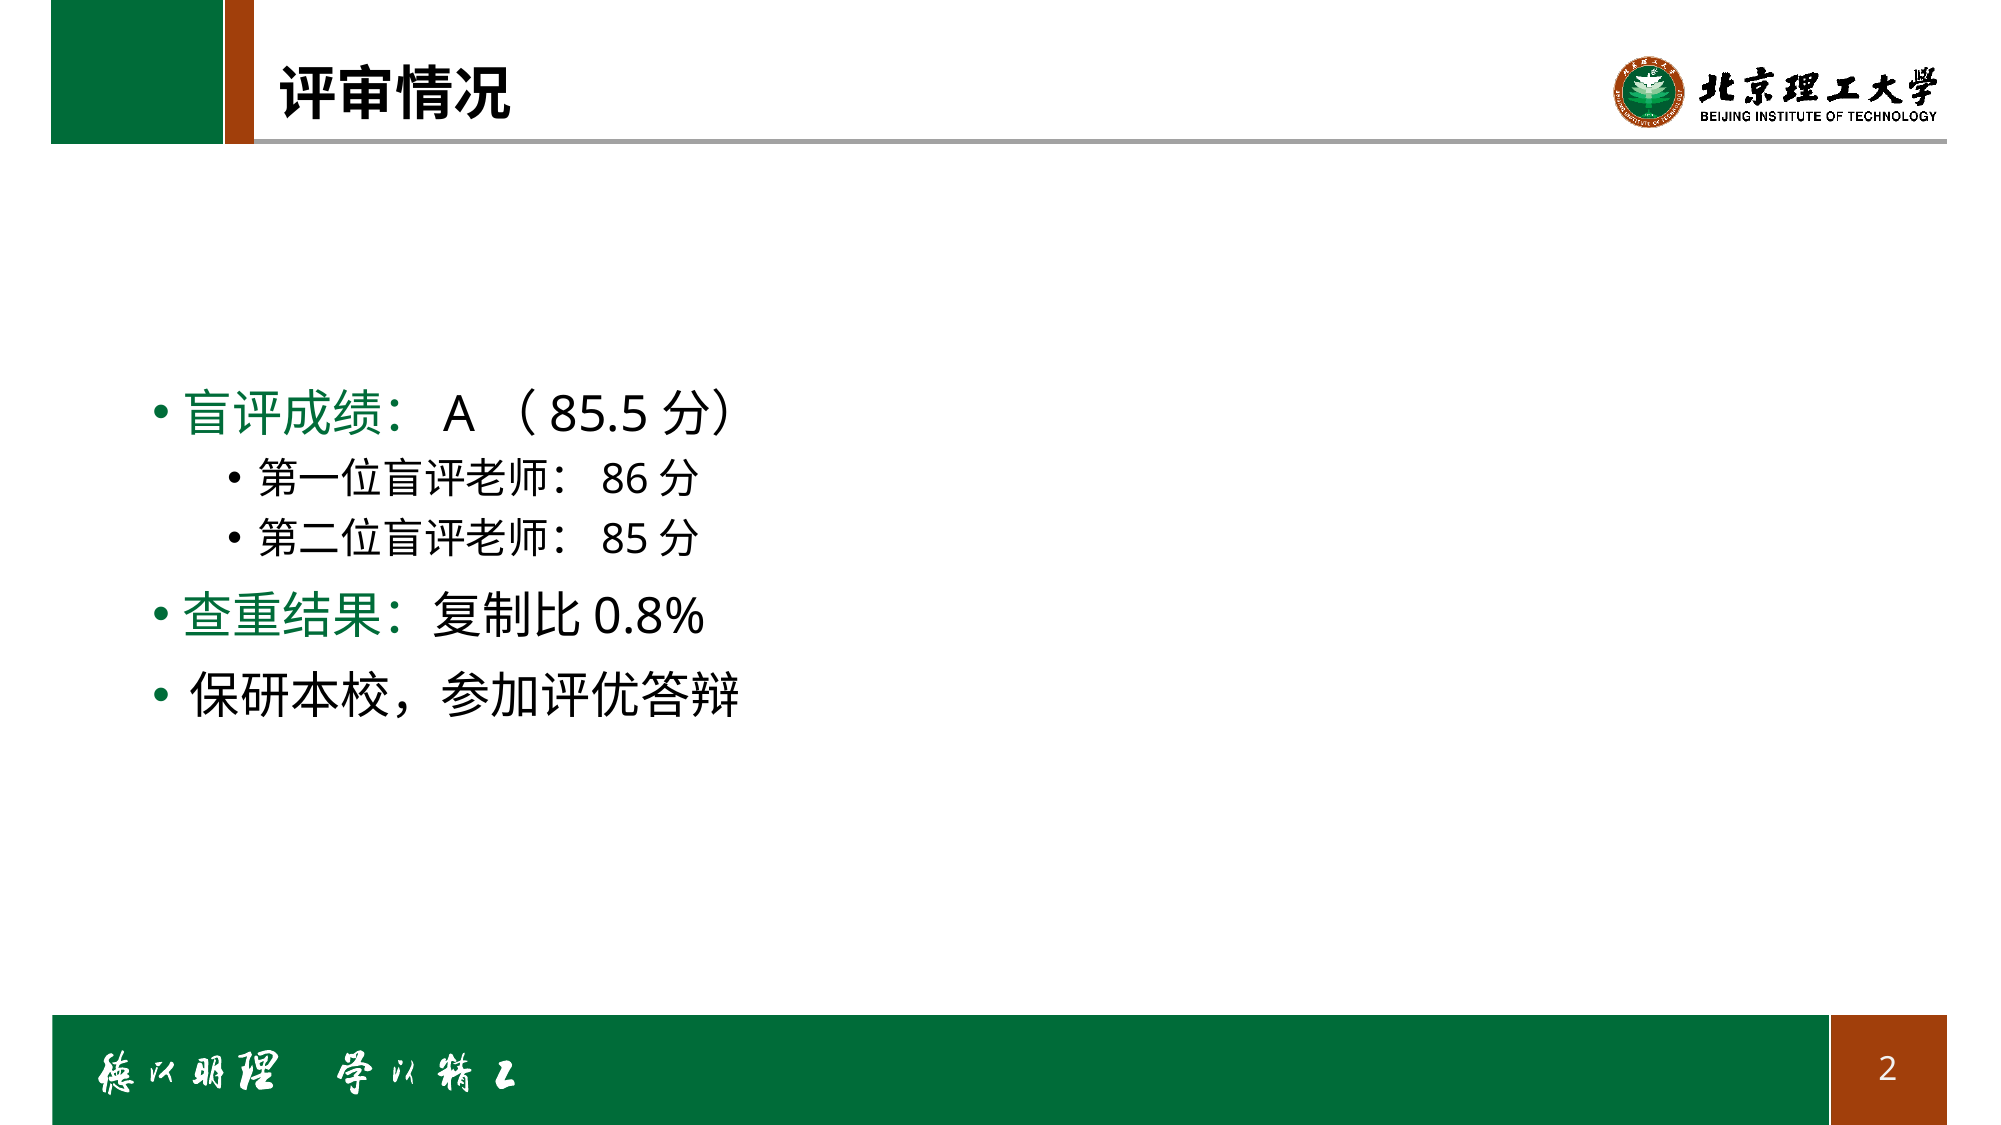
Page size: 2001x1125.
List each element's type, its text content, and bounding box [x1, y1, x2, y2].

picture [1682, 56, 1937, 128]
list 盲评成绩：A（85.5分） 第一位盲评老师：86分 第二位盲评老师：85分 查重结果：复制比0.8% 保研本校，参加评优答辩 [137, 373, 1863, 751]
title 评审情况 [263, 56, 1682, 136]
